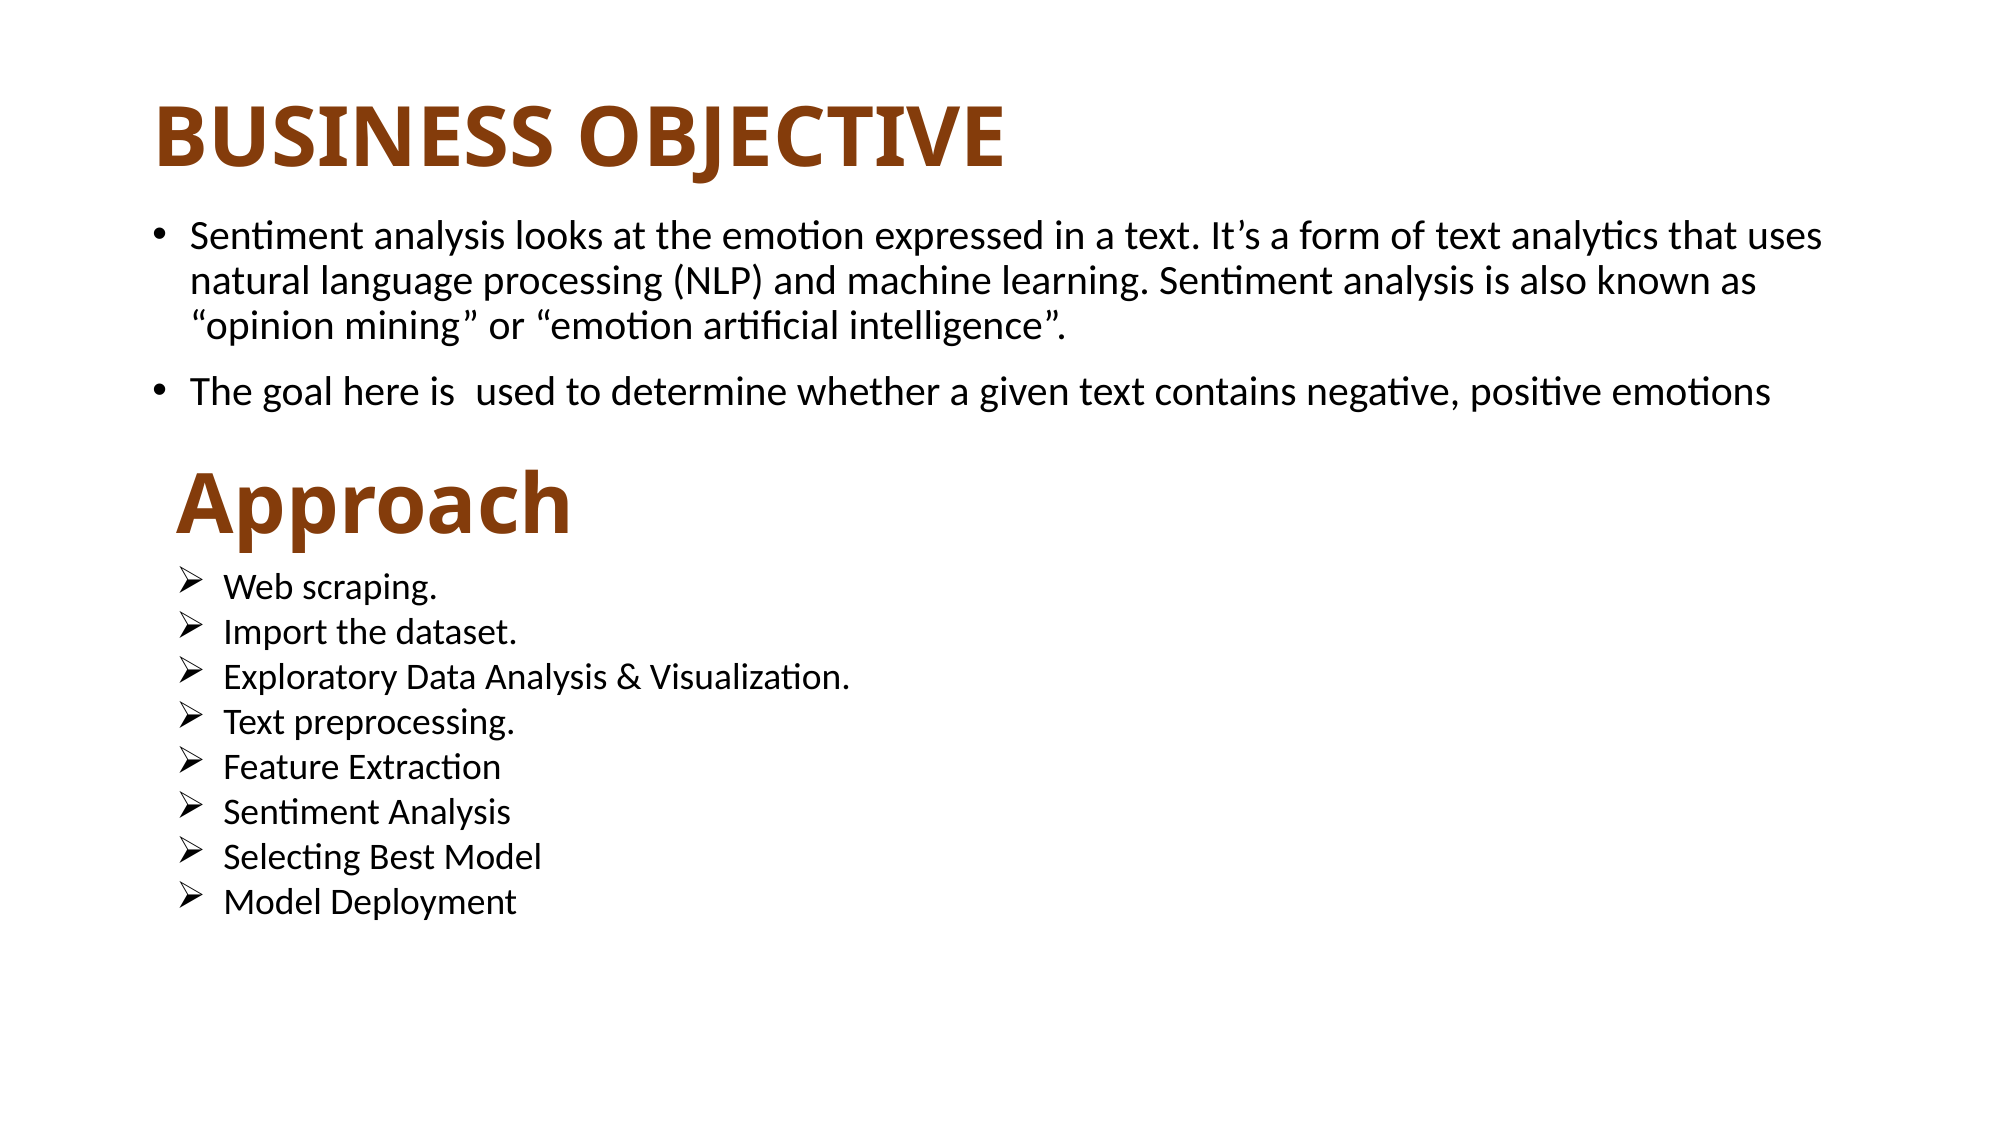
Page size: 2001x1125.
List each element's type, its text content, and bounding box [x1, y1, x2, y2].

text_box Approach [161, 442, 1887, 558]
text_box Web scraping. Import the dataset. Exploratory Data Analysis & Visualization. Text preprocessing. Feature Extraction Sentiment Analysis Selecting Best Model Model Deployment [161, 554, 1531, 1020]
list Sentiment analysis looks at the emotion expressed in a text. It’s a form of text analytics that uses natural language processing (NLP) and machine learning. Sentiment analysis is also known as “opinion mining” or “emotion artificial intelligence”. The goal here is used to determine whether a given text contains negative, positive emotions [137, 205, 1863, 452]
title BUSINESS OBJECTIVE [137, 59, 1863, 205]
